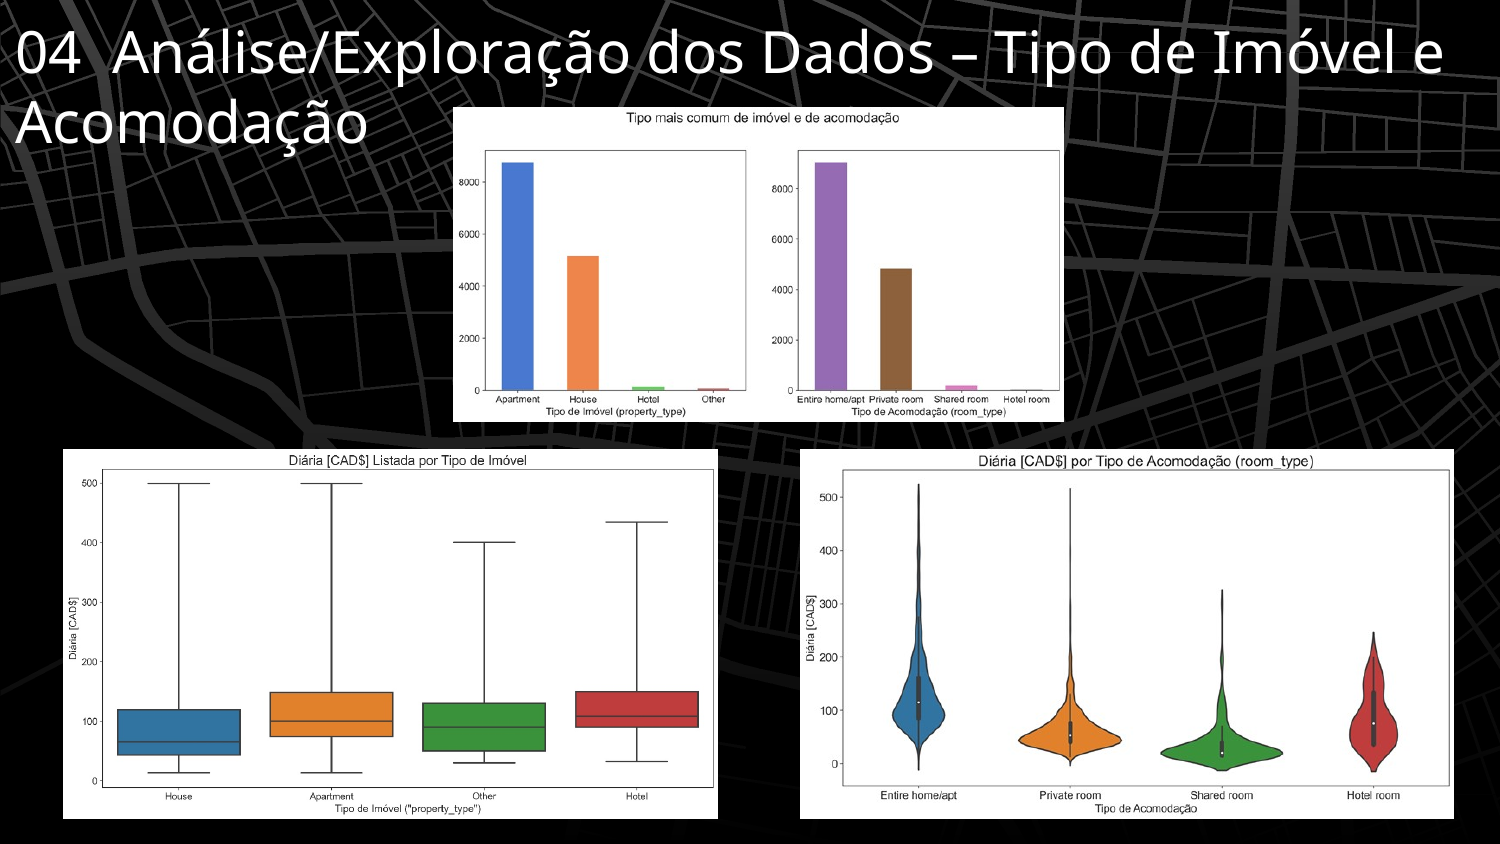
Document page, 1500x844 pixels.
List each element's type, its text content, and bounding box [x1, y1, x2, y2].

picture [453, 107, 1064, 422]
picture [799, 449, 1454, 819]
title 04 Análise/Exploração dos Dados – Tipo de Imóvel e Acomodação [0, 0, 1500, 80]
picture [62, 449, 718, 819]
